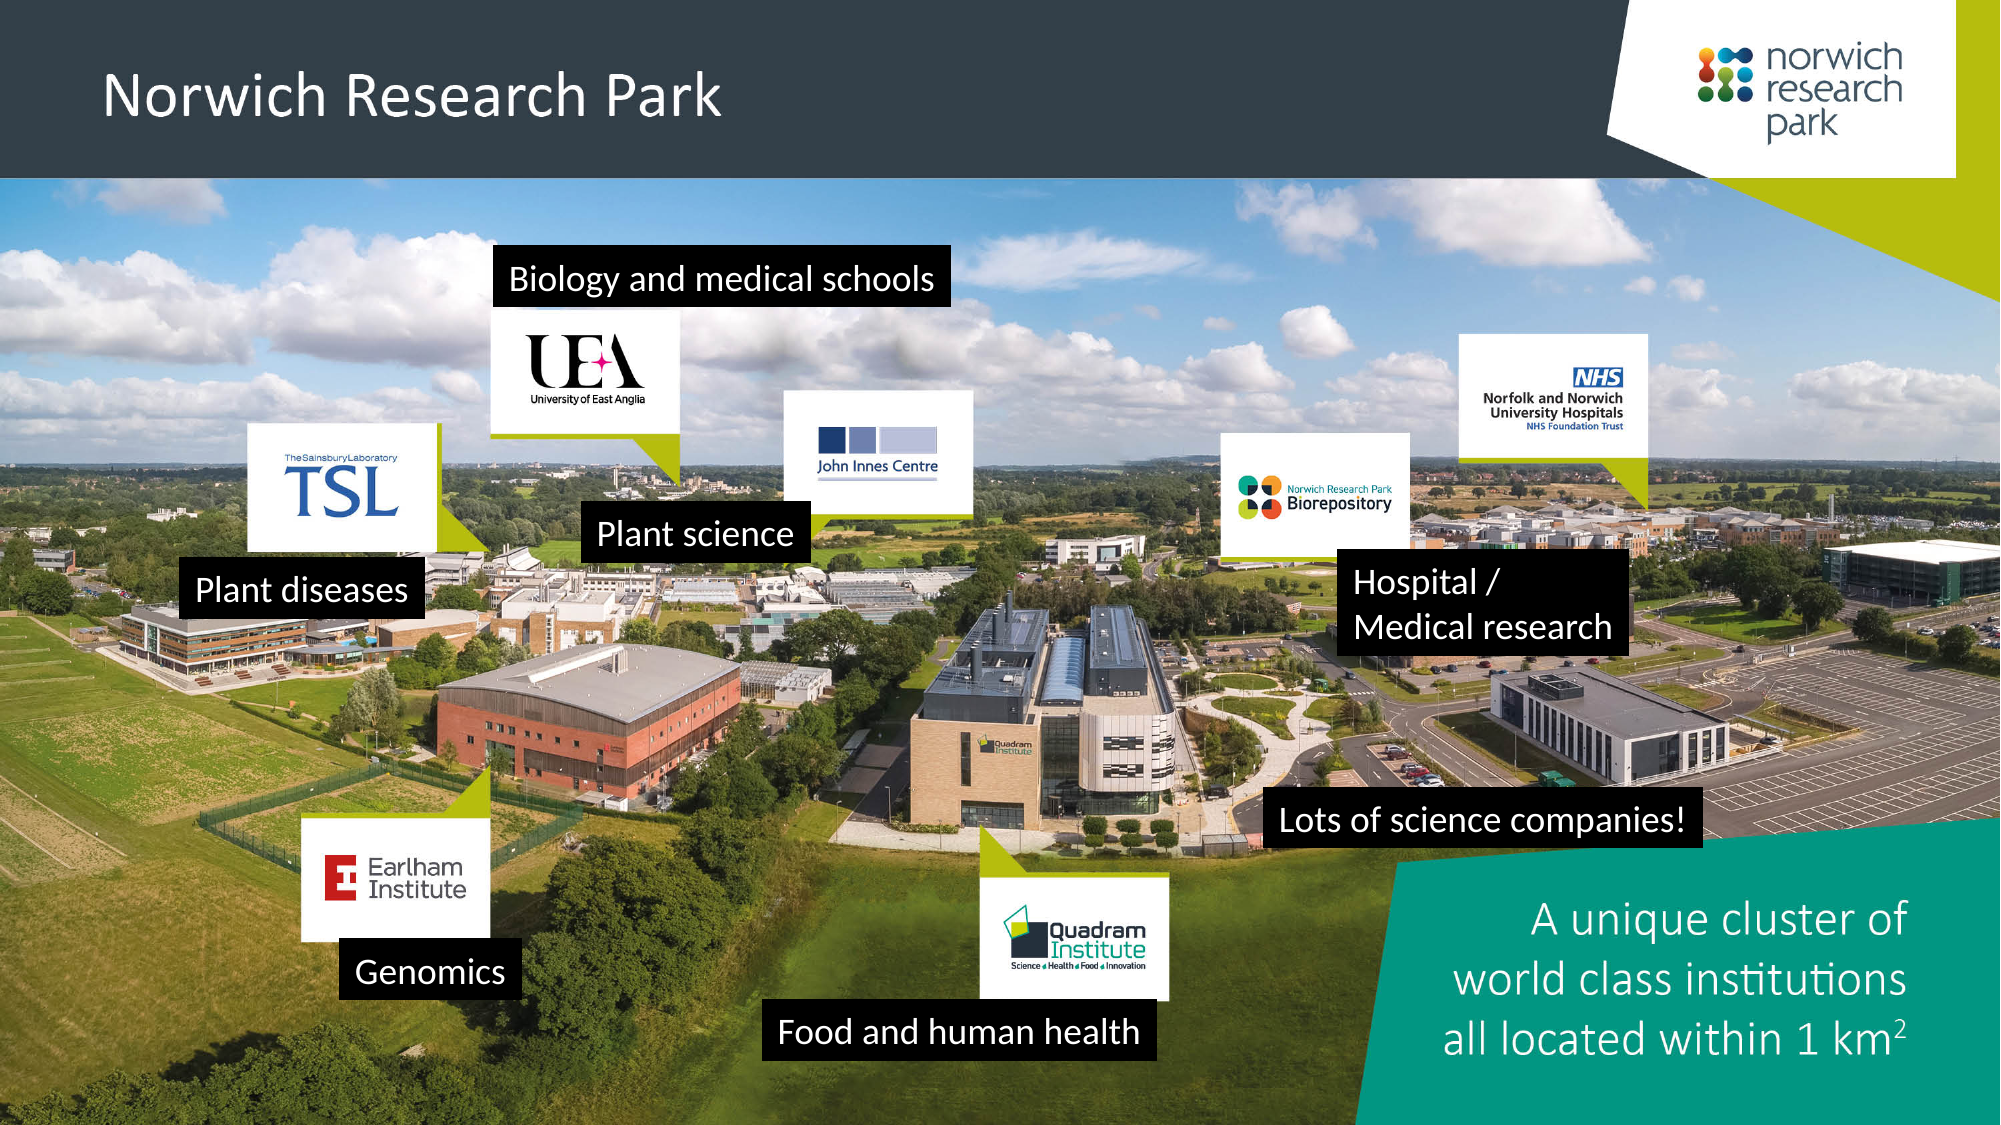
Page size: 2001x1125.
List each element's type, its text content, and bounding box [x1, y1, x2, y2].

text_box Hospital / Medical research [1337, 549, 1629, 656]
text_box Biology and medical schools [493, 245, 951, 307]
text_box Plant diseases [179, 557, 425, 619]
text_box Lots of science companies! [1263, 787, 1703, 848]
text_box Plant science [581, 501, 811, 563]
text_box Food and human health [762, 999, 1157, 1061]
picture [0, 0, 2000, 1125]
text_box Genomics [339, 938, 522, 1000]
